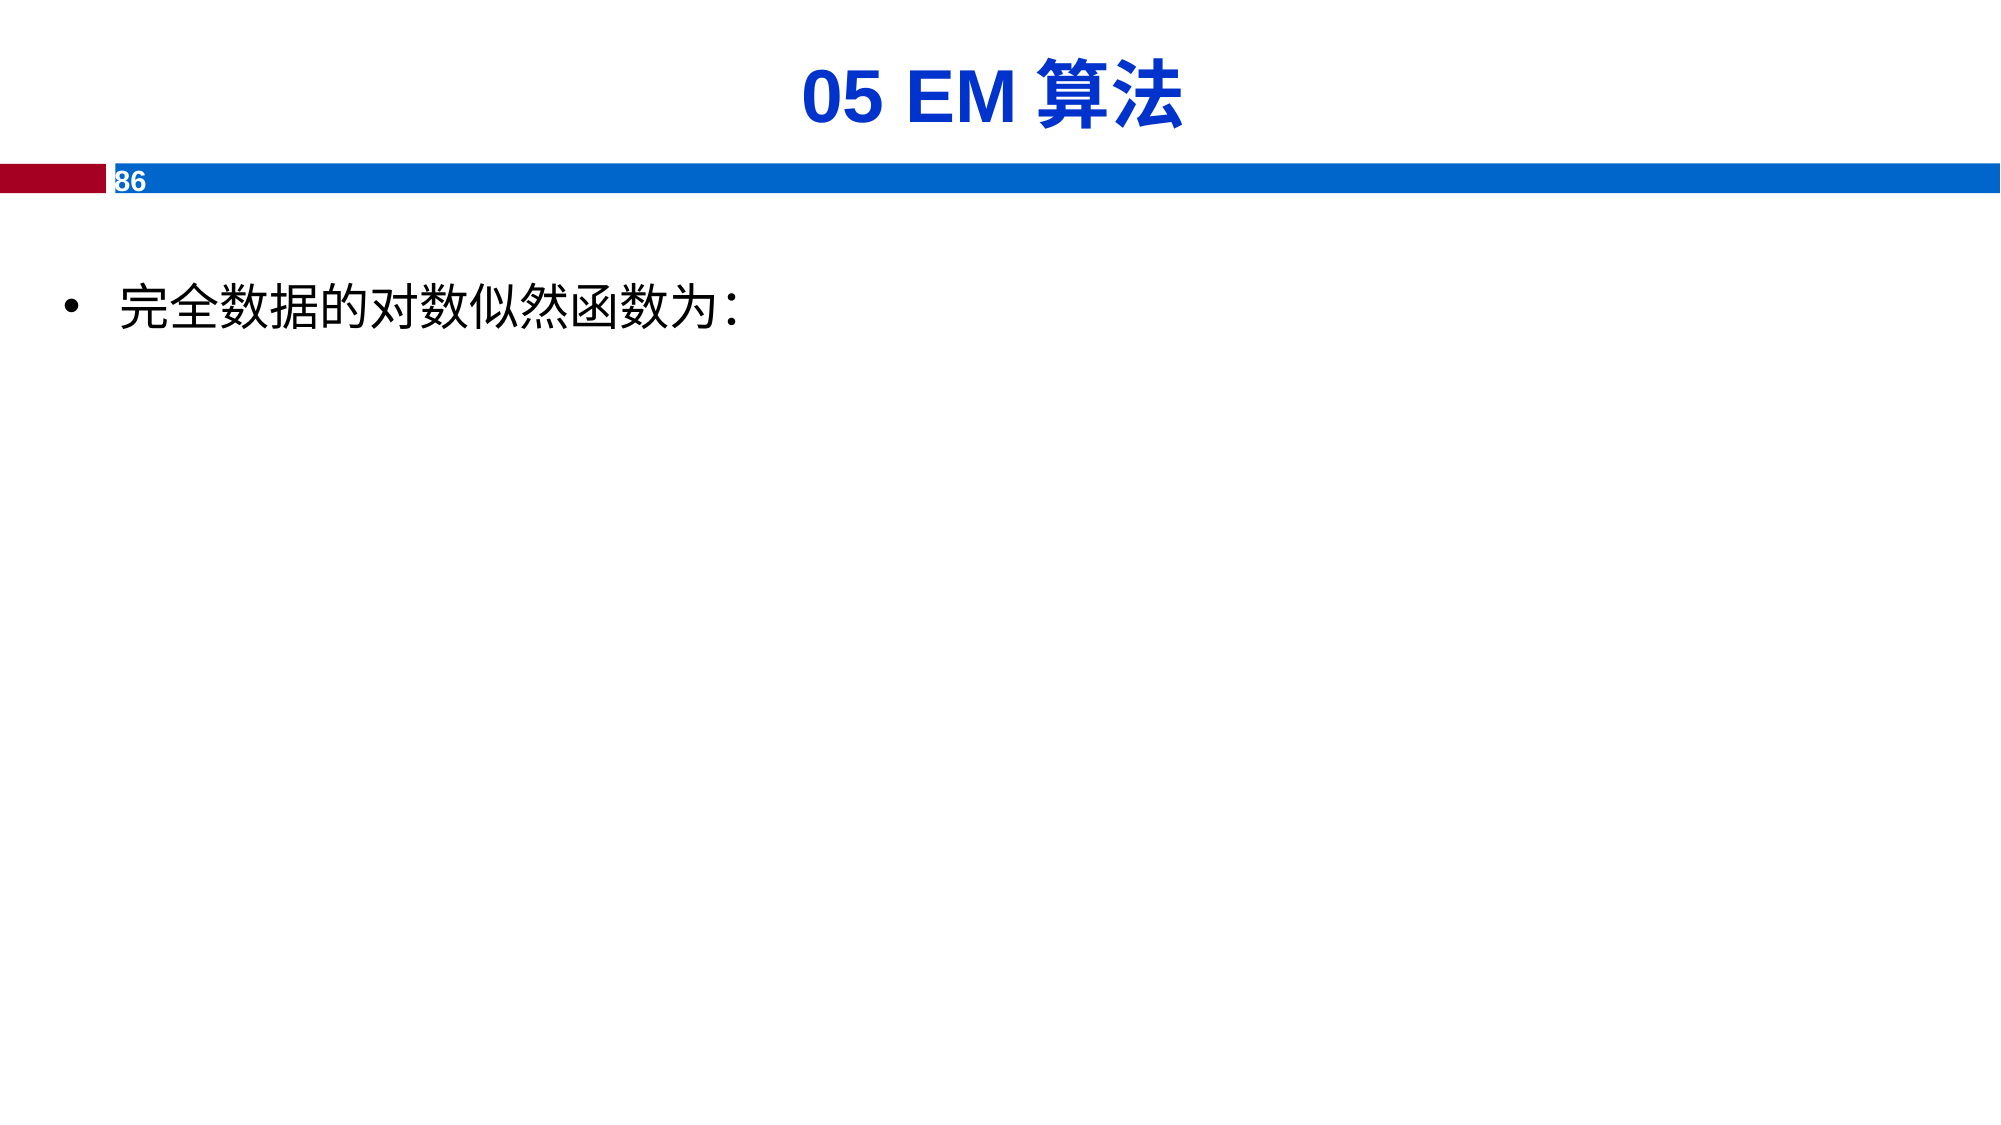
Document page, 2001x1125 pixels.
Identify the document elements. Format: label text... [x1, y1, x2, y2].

title 05 EM算法 [48, 36, 1939, 148]
